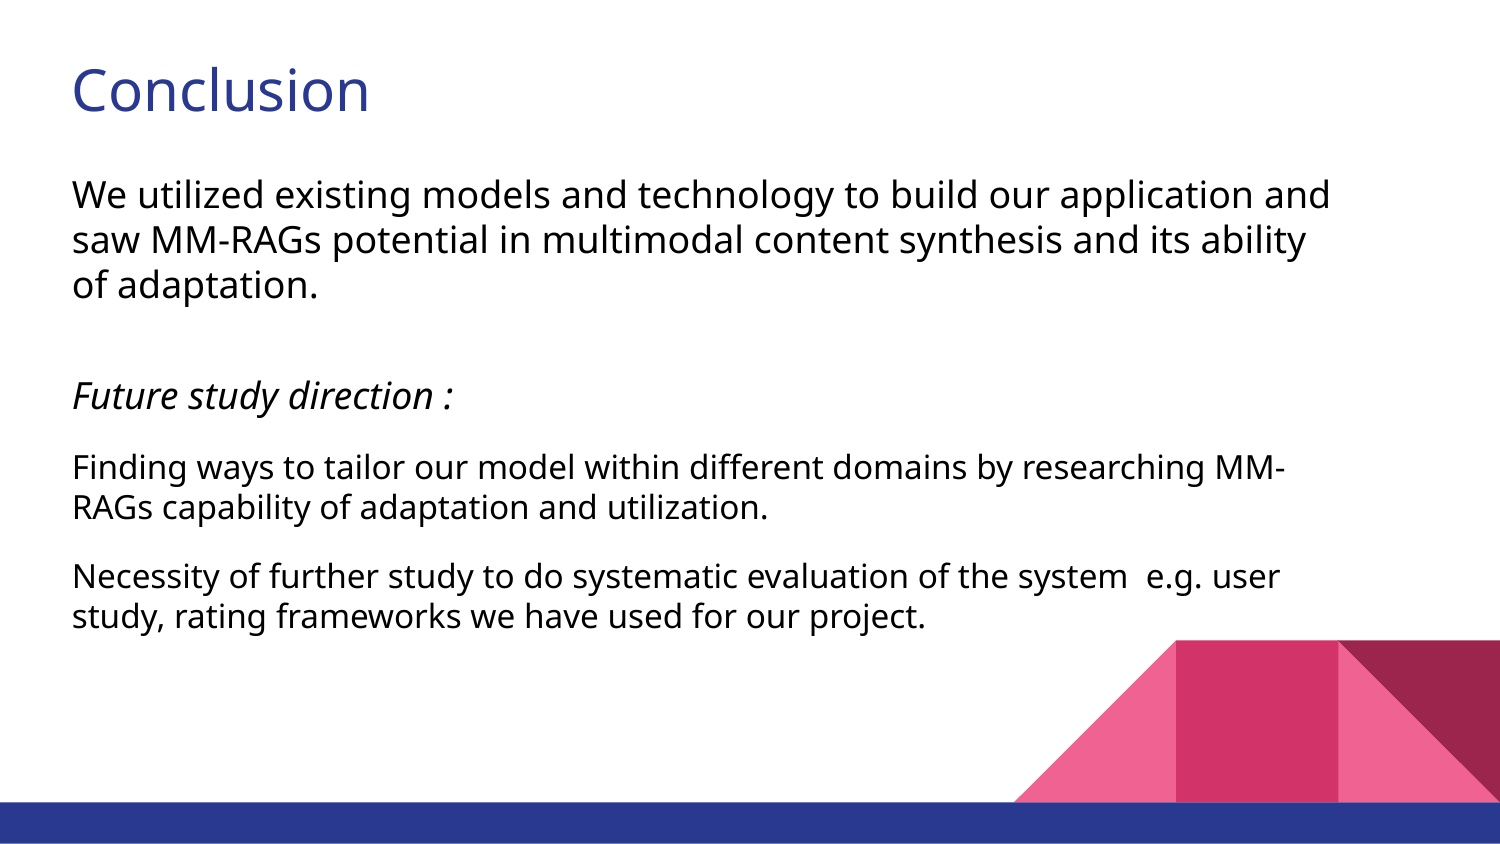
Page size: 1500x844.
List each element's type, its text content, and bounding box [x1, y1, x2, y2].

title Conclusion [56, 38, 1444, 138]
text_box We utilized existing models and technology to build our application and saw MM-RAGs potential in multimodal content synthesis and its ability of adaptation. Future study direction : Finding ways to tailor our model within different domains by researching MM-RAGs capability of adaptation and utilization. Necessity of further study to do systematic evaluation of the system e.g. user study, rating frameworks we have used for our project. [56, 156, 1351, 709]
